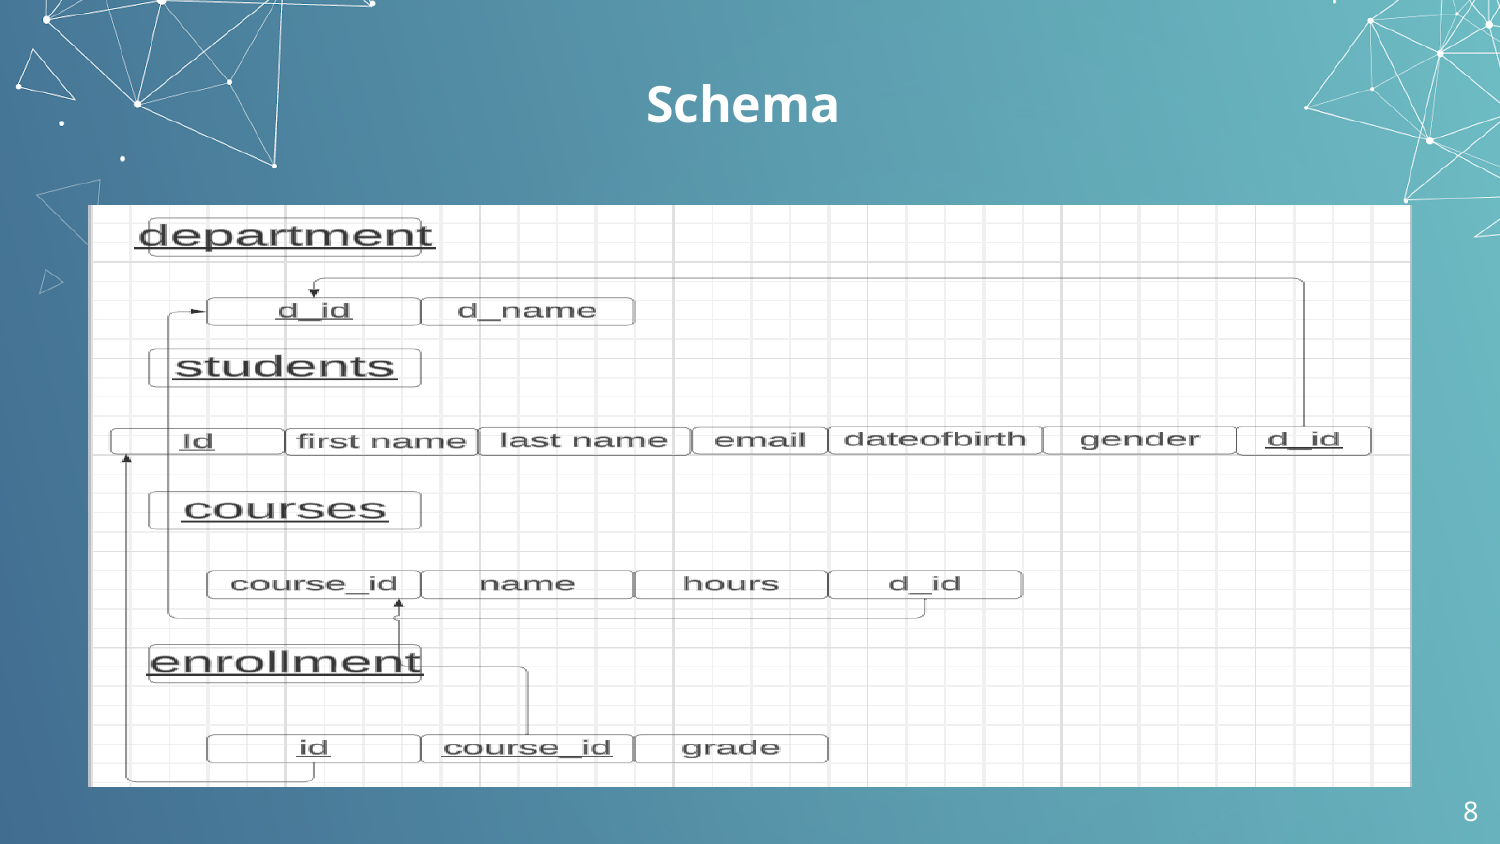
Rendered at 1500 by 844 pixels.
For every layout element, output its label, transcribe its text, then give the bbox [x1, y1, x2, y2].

picture [0, 0, 1500, 844]
slide_number ‹#› [1403, 779, 1494, 844]
title Schema [322, 57, 1178, 204]
